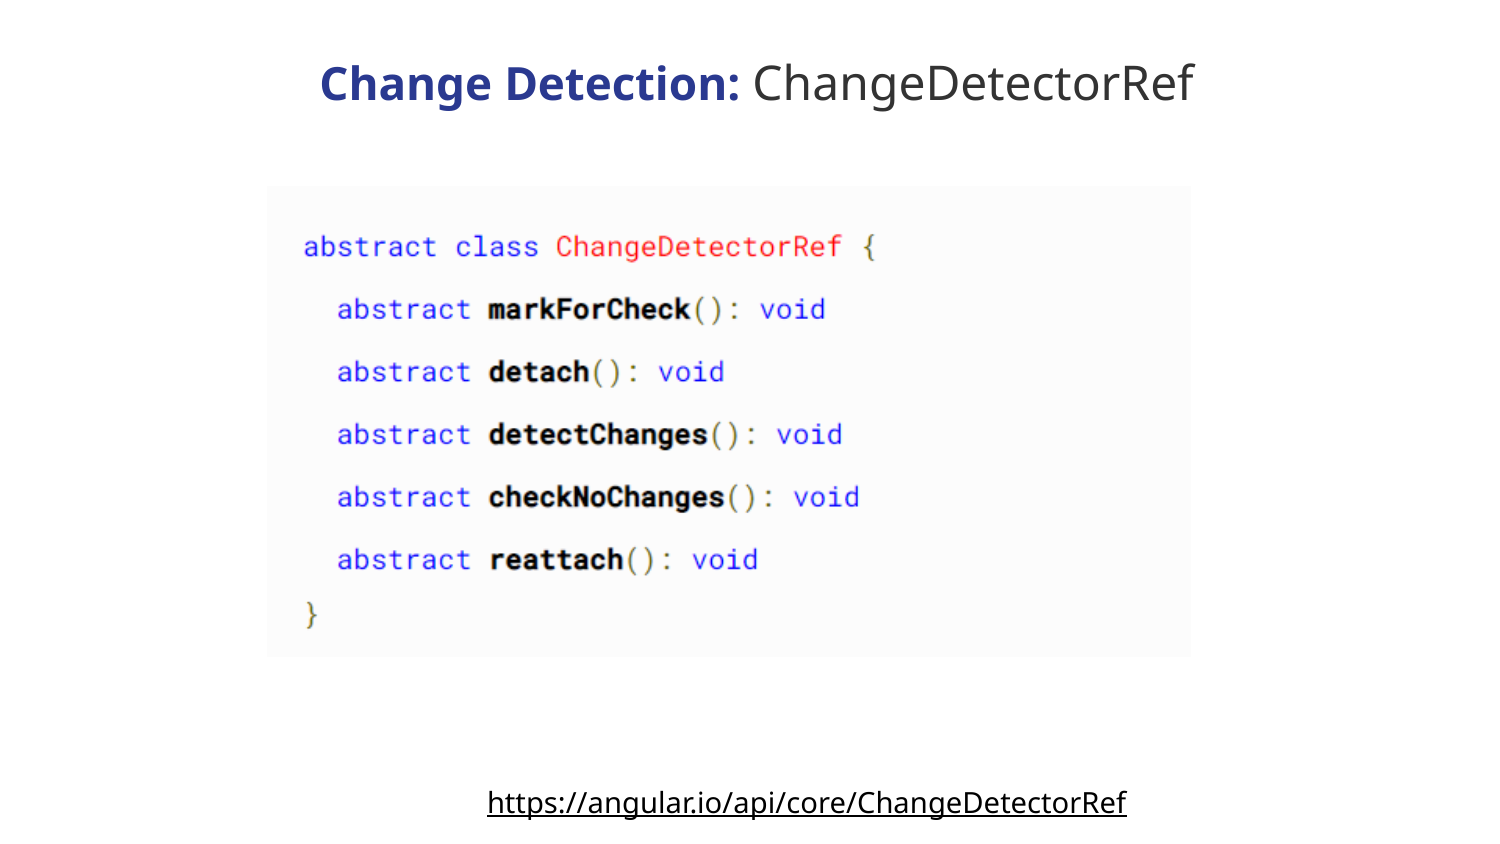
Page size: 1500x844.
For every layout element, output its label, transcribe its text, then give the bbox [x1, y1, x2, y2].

text_box https://angular.io/api/core/ChangeDetectorRef [138, 768, 1483, 839]
title Change Detection: ChangeDetectorRef [32, 28, 1406, 122]
picture [266, 186, 1191, 658]
